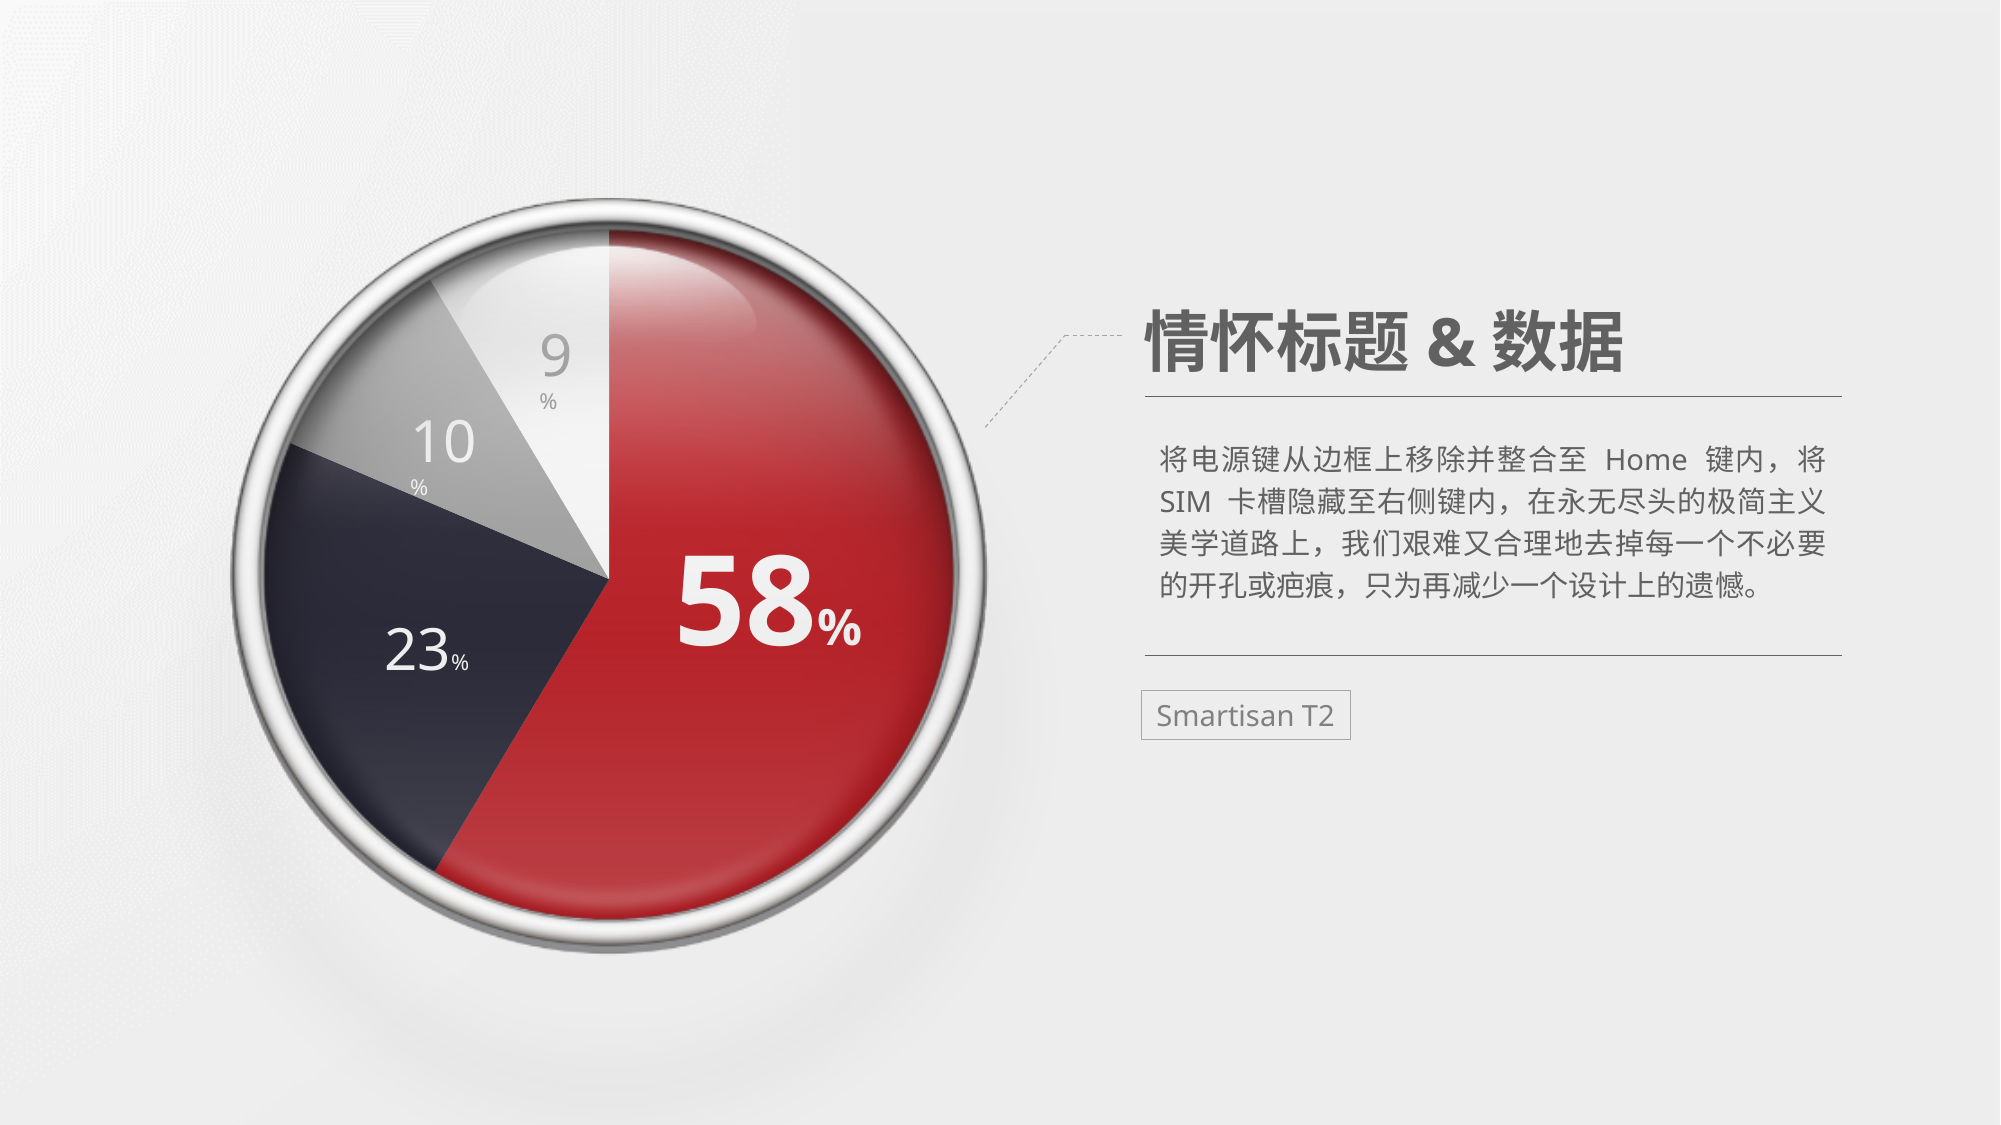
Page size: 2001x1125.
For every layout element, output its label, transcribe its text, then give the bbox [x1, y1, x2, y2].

text_box 情怀标题&数据 [1128, 276, 1700, 388]
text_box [985, 334, 1066, 428]
text_box Smartisan T2 [1141, 690, 1351, 740]
picture [0, 0, 2000, 1125]
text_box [1144, 396, 1842, 656]
